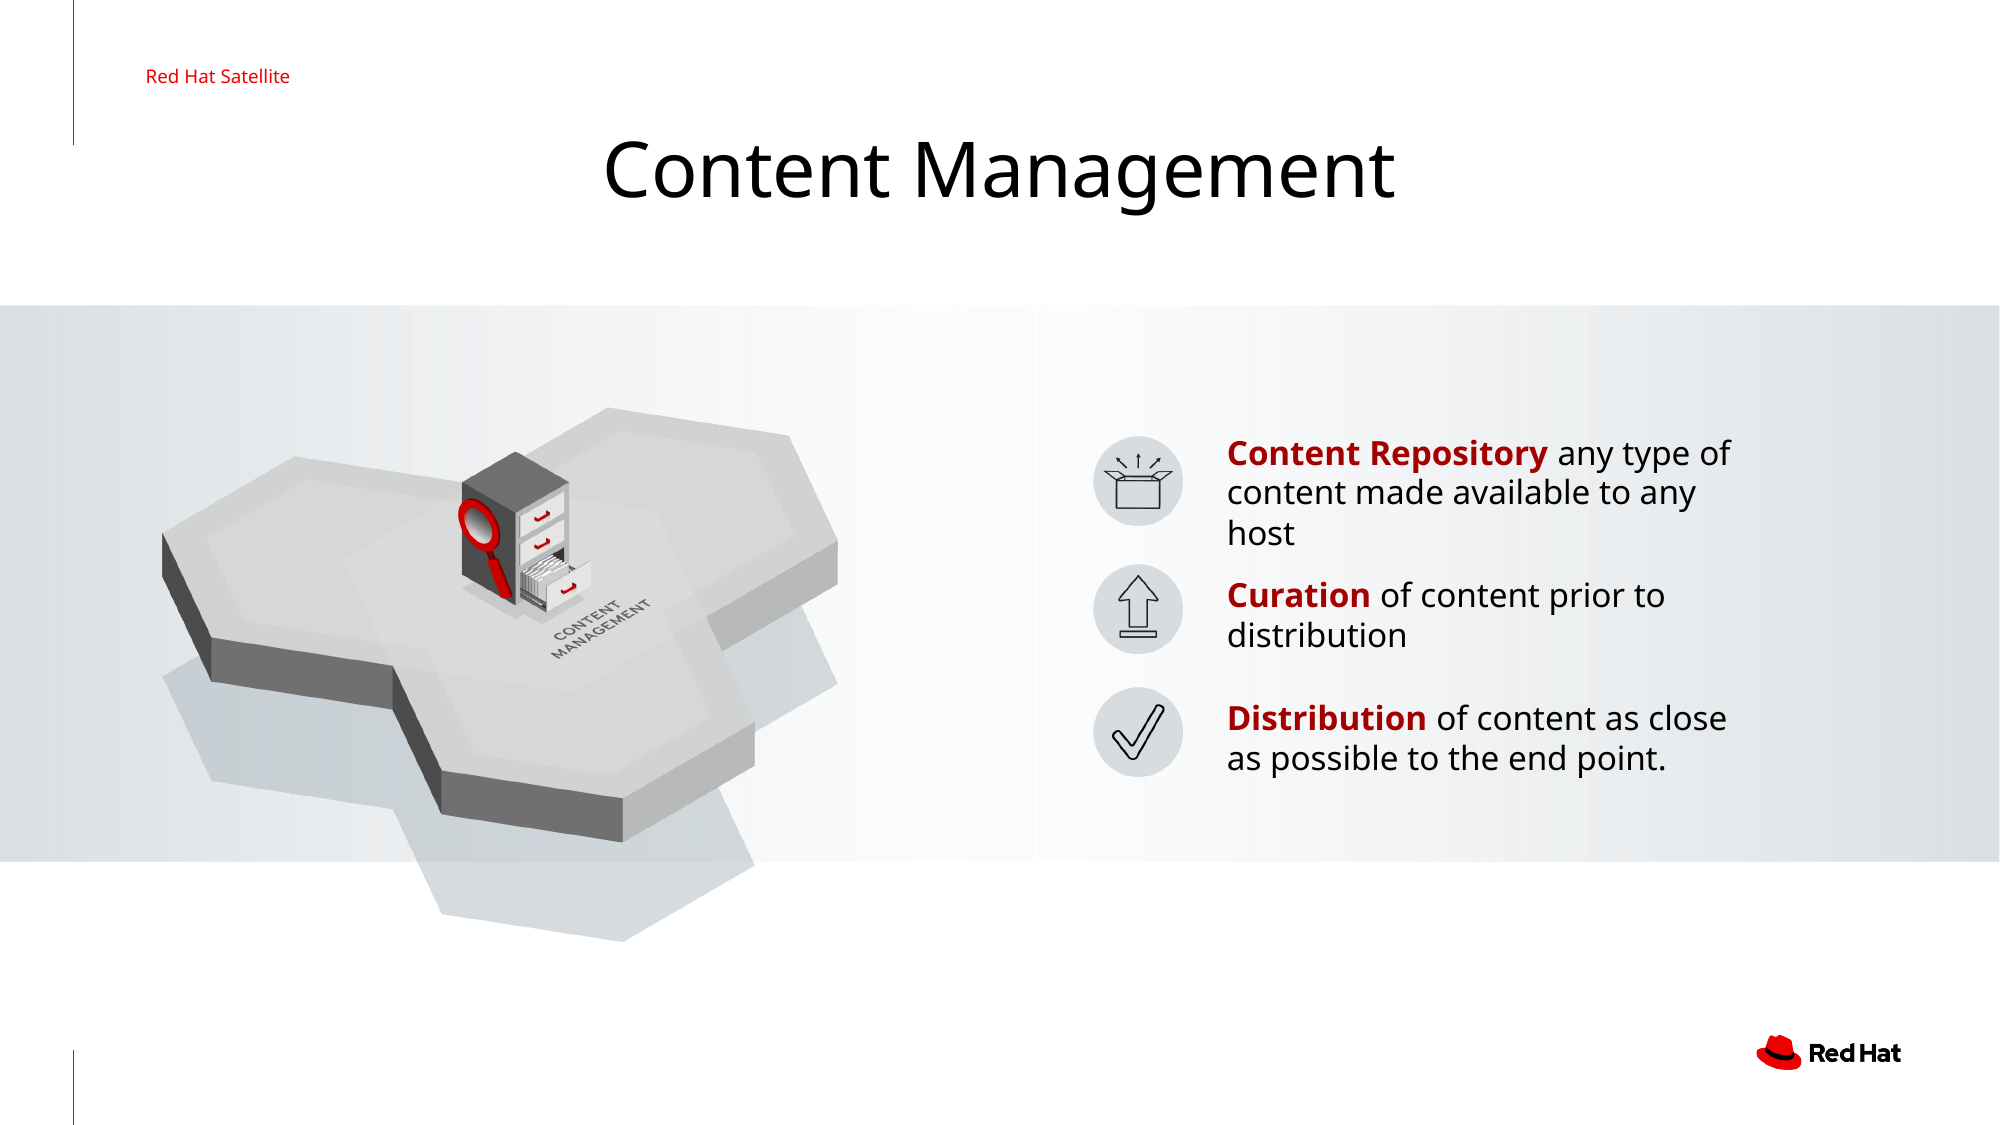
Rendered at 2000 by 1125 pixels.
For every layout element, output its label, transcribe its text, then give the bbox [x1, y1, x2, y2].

picture [1756, 1035, 1901, 1070]
subtitle Red Hat Satellite [73, 9, 918, 143]
text_box Content Management [180, 0, 1819, 233]
picture [0, 305, 2000, 942]
